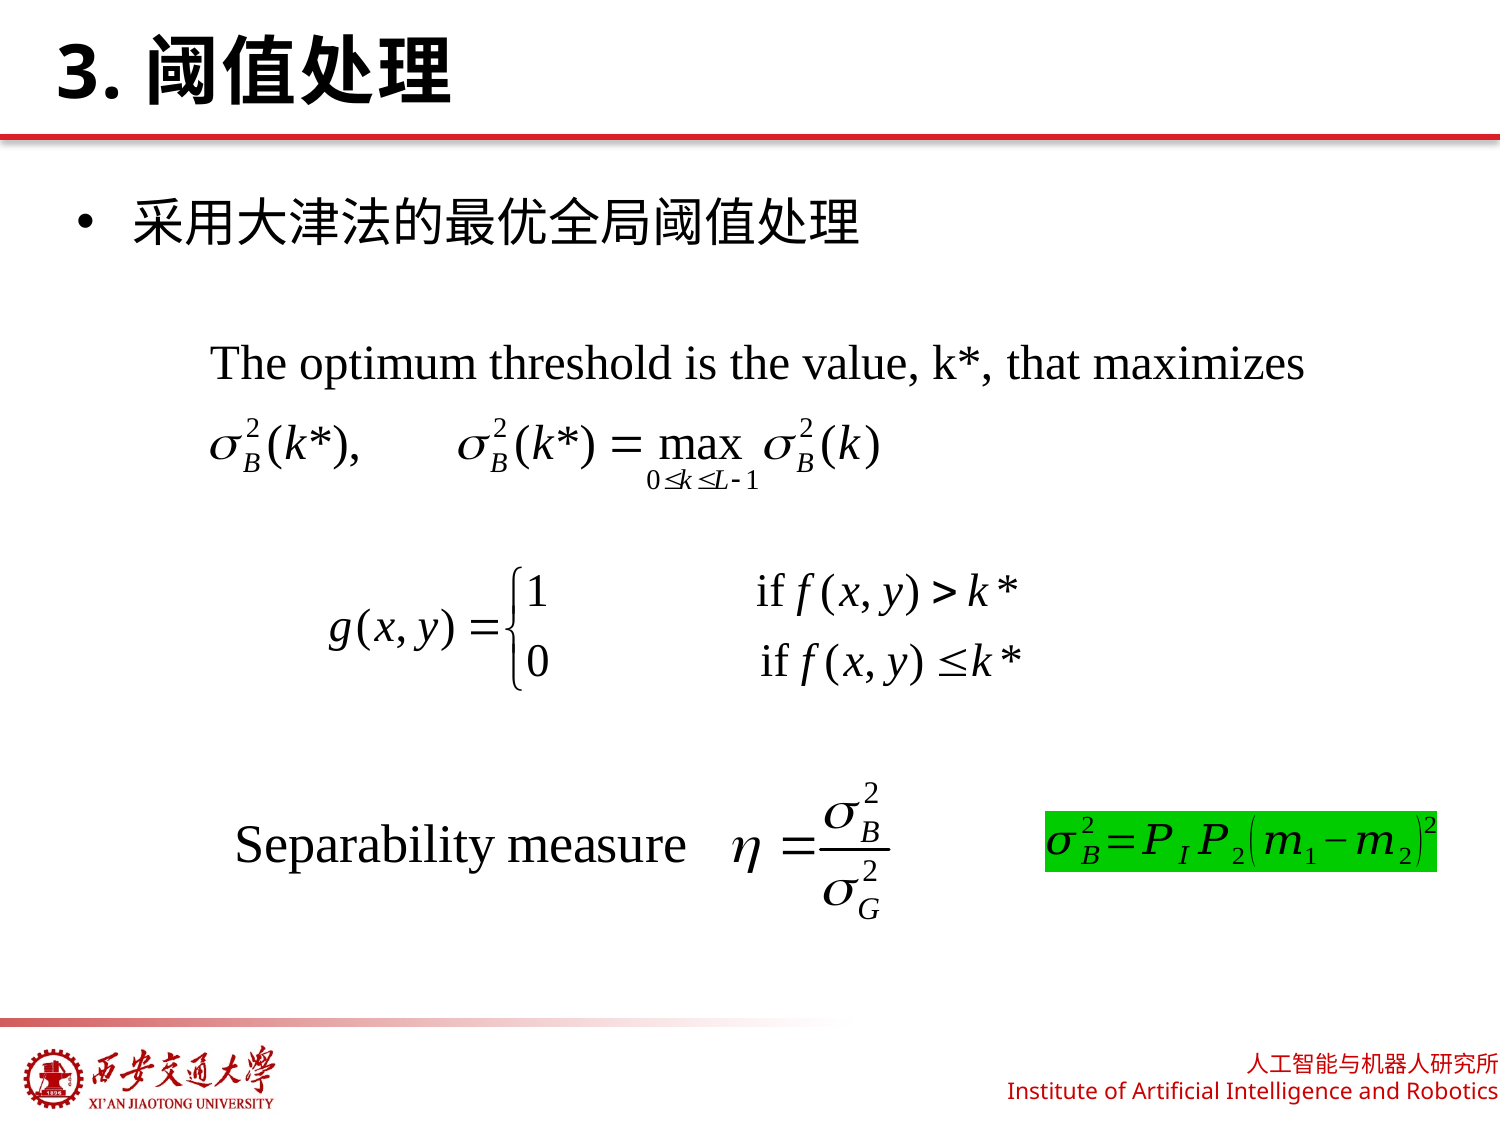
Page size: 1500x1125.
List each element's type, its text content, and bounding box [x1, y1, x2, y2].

list 采用大津法的最优全局阈值处理 [61, 172, 1412, 1000]
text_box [319, 558, 1074, 700]
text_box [202, 334, 1329, 500]
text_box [228, 767, 900, 931]
picture [20, 1044, 281, 1115]
picture [0, 1018, 934, 1027]
title 3.阈值处理 [41, 0, 1341, 138]
